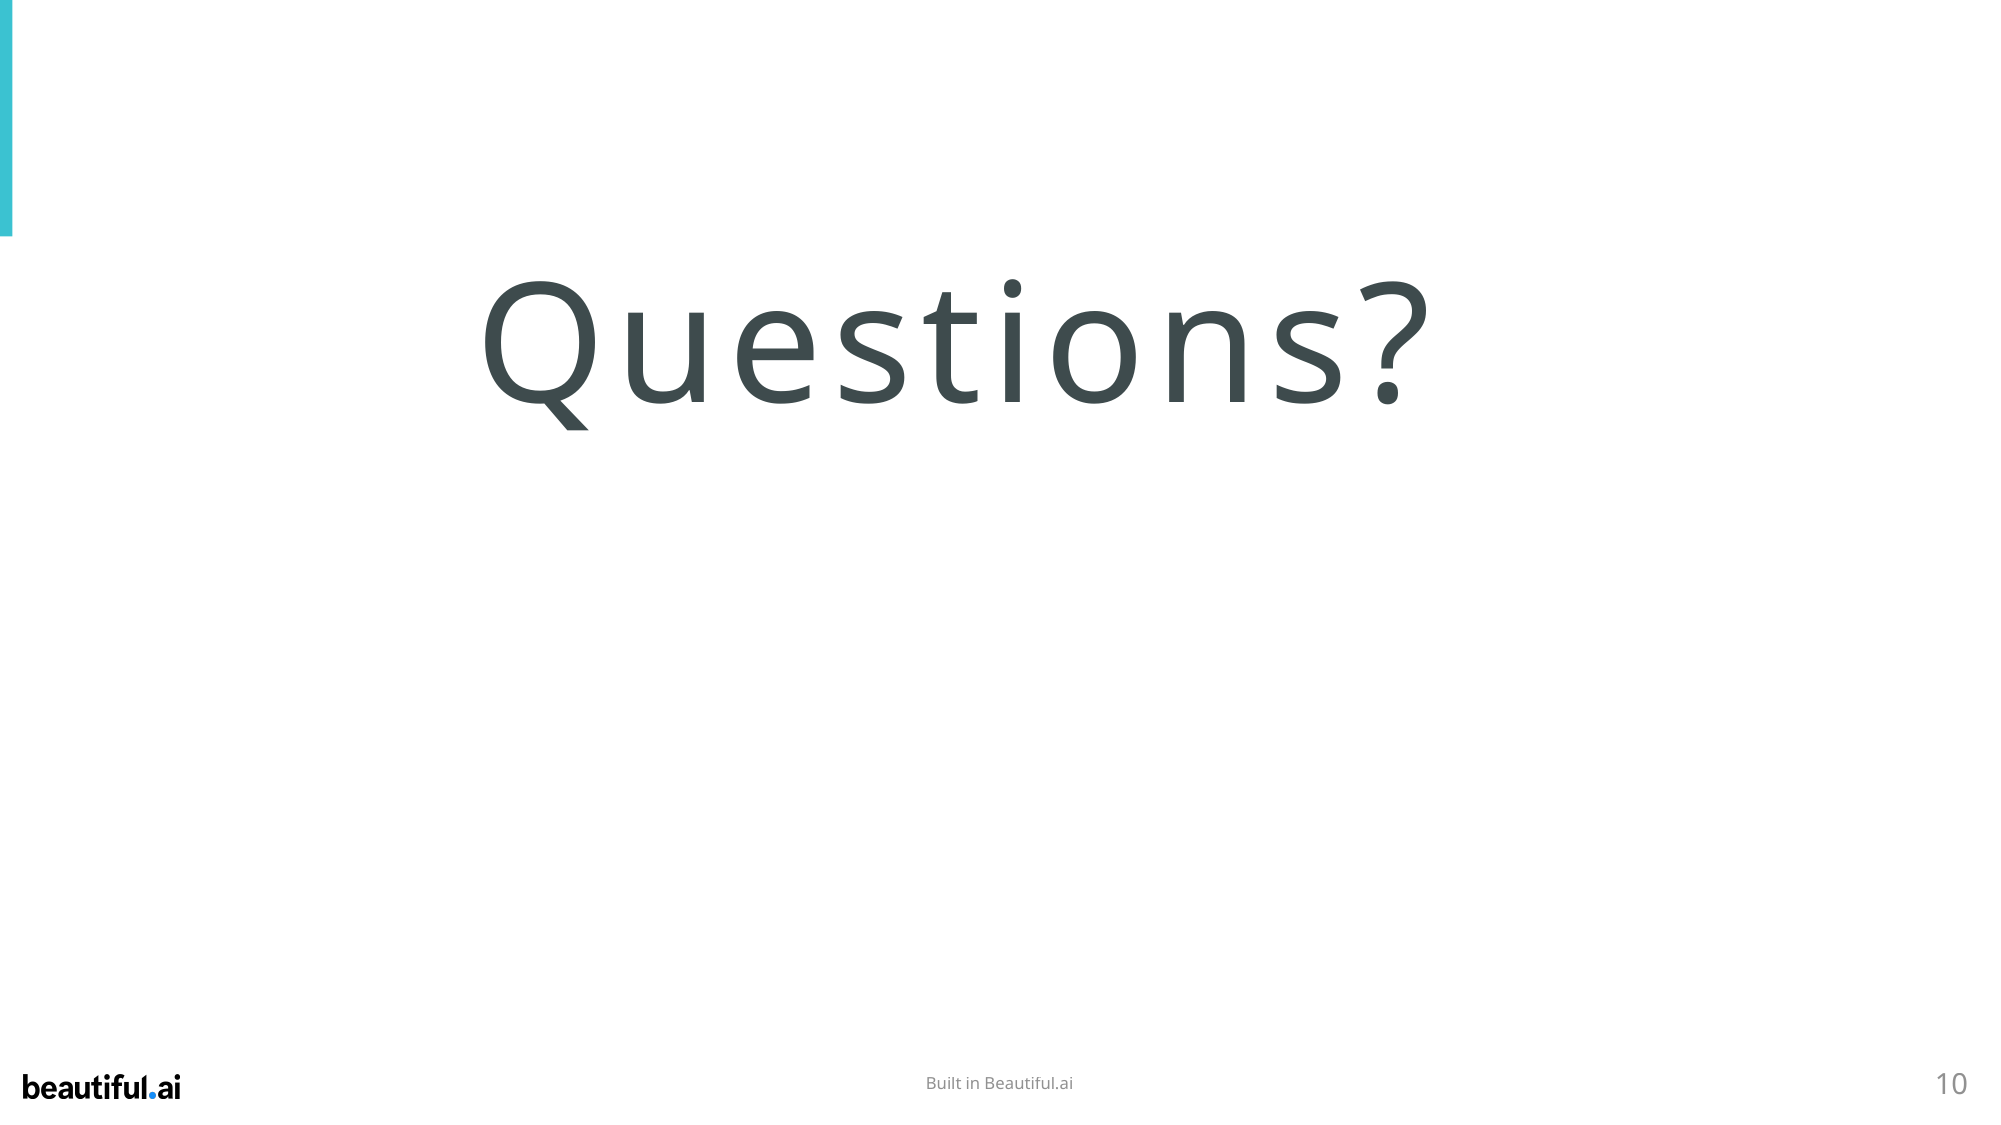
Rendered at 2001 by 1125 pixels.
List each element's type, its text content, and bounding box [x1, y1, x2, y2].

picture [23, 1074, 180, 1099]
text_box 10 [1891, 1071, 1969, 1095]
text_box Questions? [475, 370, 1710, 425]
text_box [0, 0, 13, 237]
text_box Built in Beautiful.ai [171, 1041, 1828, 1125]
